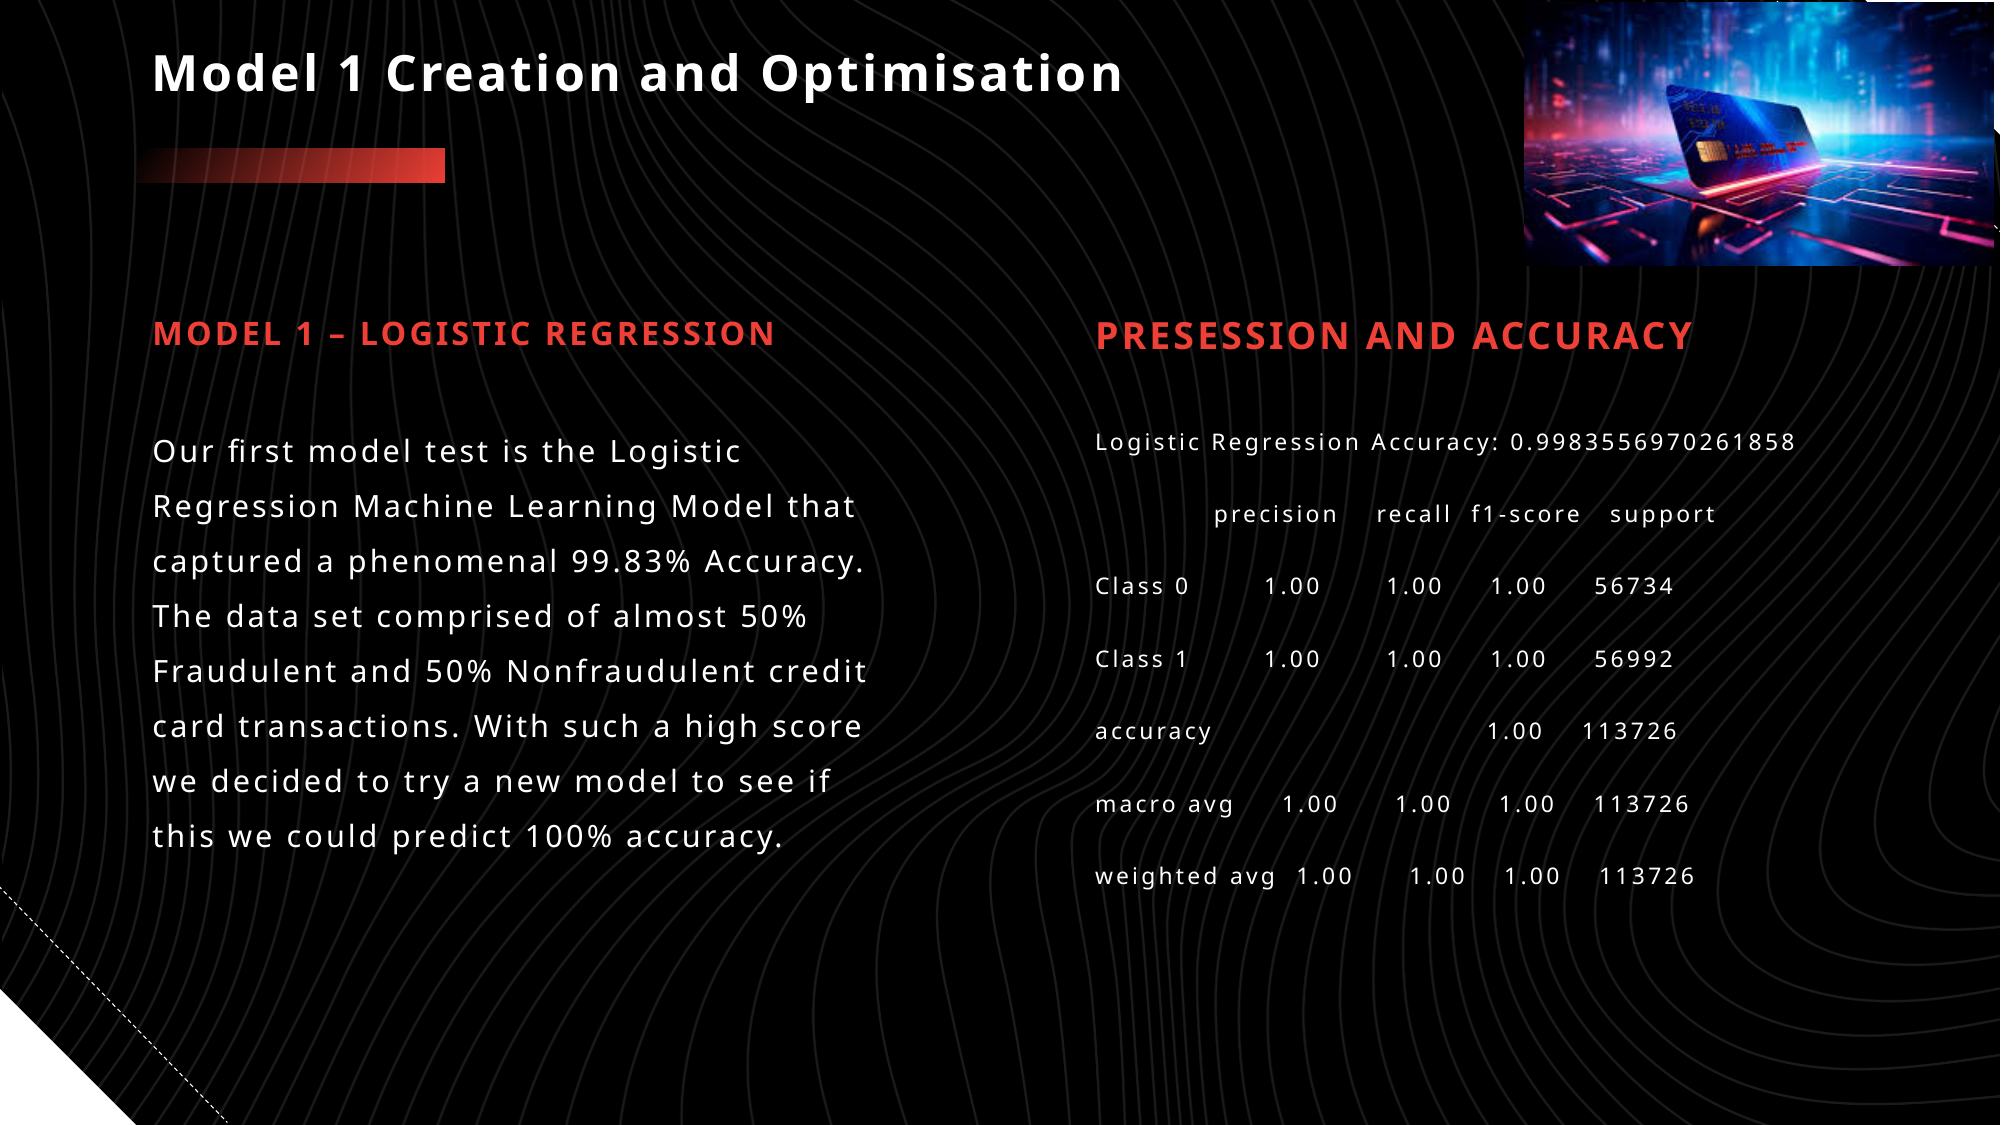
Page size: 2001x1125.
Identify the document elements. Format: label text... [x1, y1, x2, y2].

title Model 1 Creation and Optimisation [136, 27, 1524, 124]
list Model 1 – Logistic Regression [137, 265, 865, 381]
picture [1524, 2, 1994, 266]
picture [1798, 47, 1807, 70]
list Logistic Regression Accuracy: 0.9983556970261858 precision recall f1-score support Class 0 1.00 1.00 1.00 56734 Class 1 1.00 1.00 1.00 56992 accuracy 1.00 113726 macro avg 1.00 1.00 1.00 113726 weighted avg 1.00 1.00 1.00 113726 [1080, 405, 1970, 914]
list Our first model test is the Logistic Regression Machine Learning Model that captured a phenomenal 99.83% Accuracy. The data set comprised of almost 50% Fraudulent and 50% Nonfraudulent credit card transactions. With such a high score we decided to try a new model to see if this we could predict 100% accuracy. [137, 405, 890, 914]
list Presession and Accuracy [1080, 265, 1808, 381]
